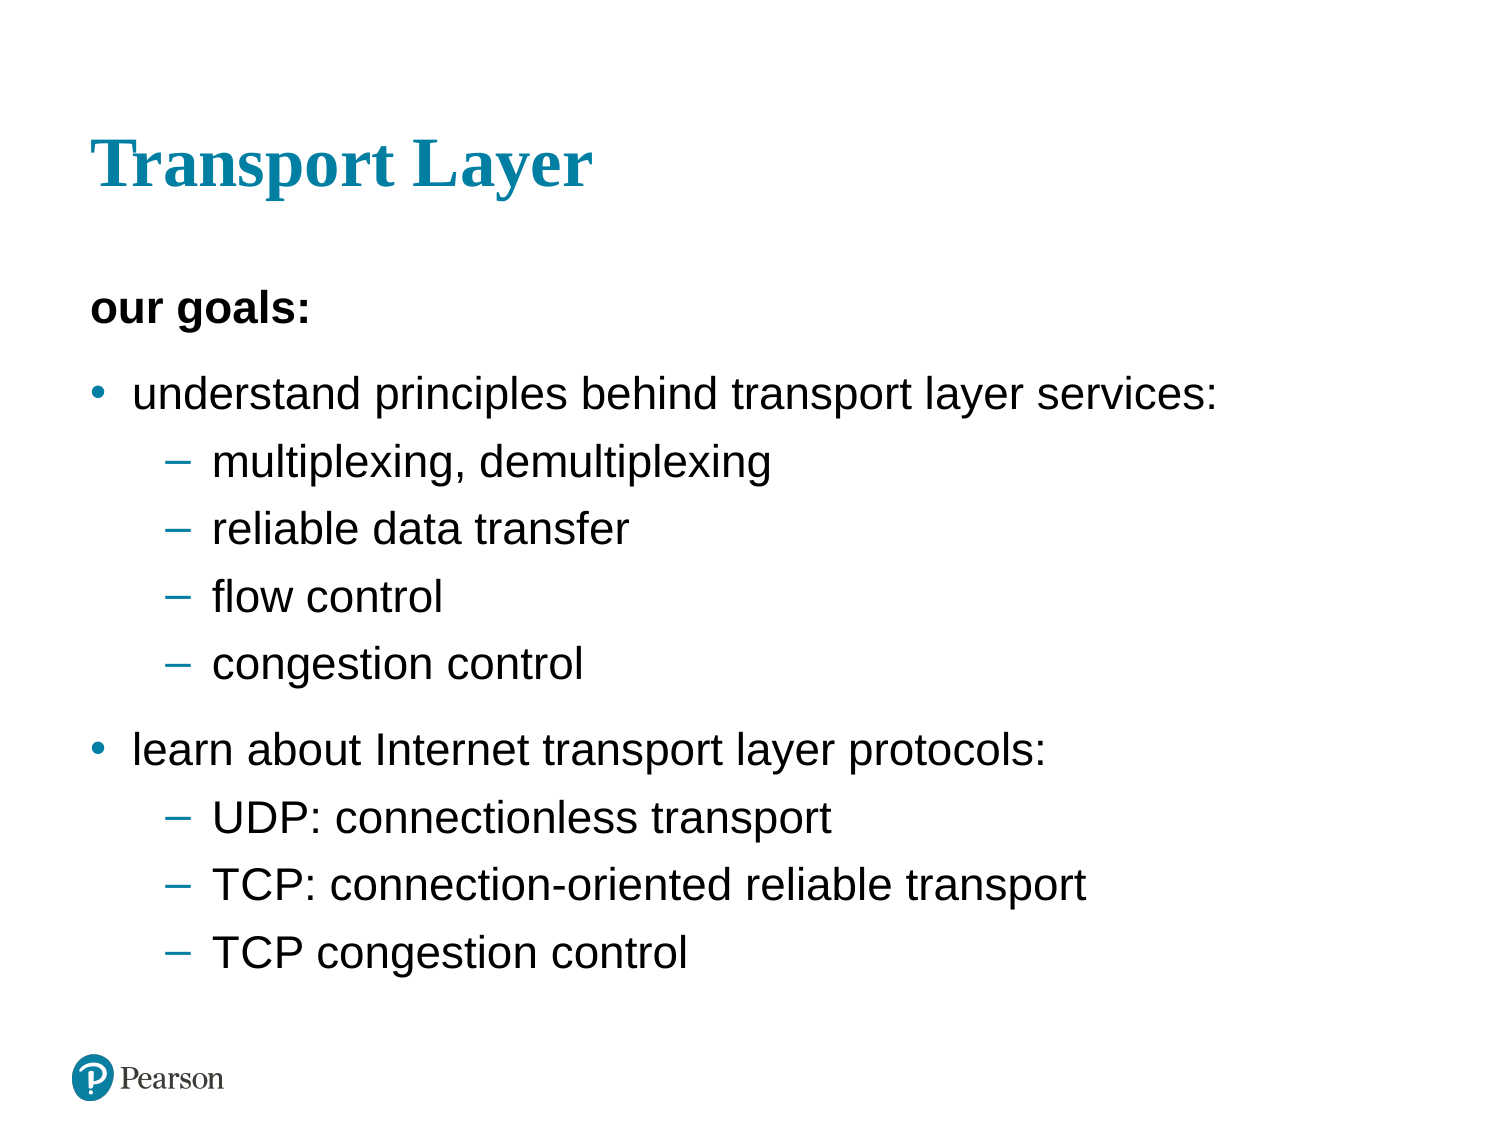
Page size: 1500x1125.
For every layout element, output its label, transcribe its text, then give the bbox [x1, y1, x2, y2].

picture [72, 1087, 83, 1101]
picture [98, 1054, 224, 1101]
picture [72, 1054, 88, 1070]
picture [80, 1063, 106, 1088]
list our goals: understand principles behind transport layer services: multiplexing, demultiplexing reliable data transfer flow control congestion control learn about Internet transport layer protocols: U D P: connectionless transport T C P: connection-oriented reliable transport T C P congestion control [75, 262, 1425, 1005]
title Transport Layer [75, 35, 1425, 216]
